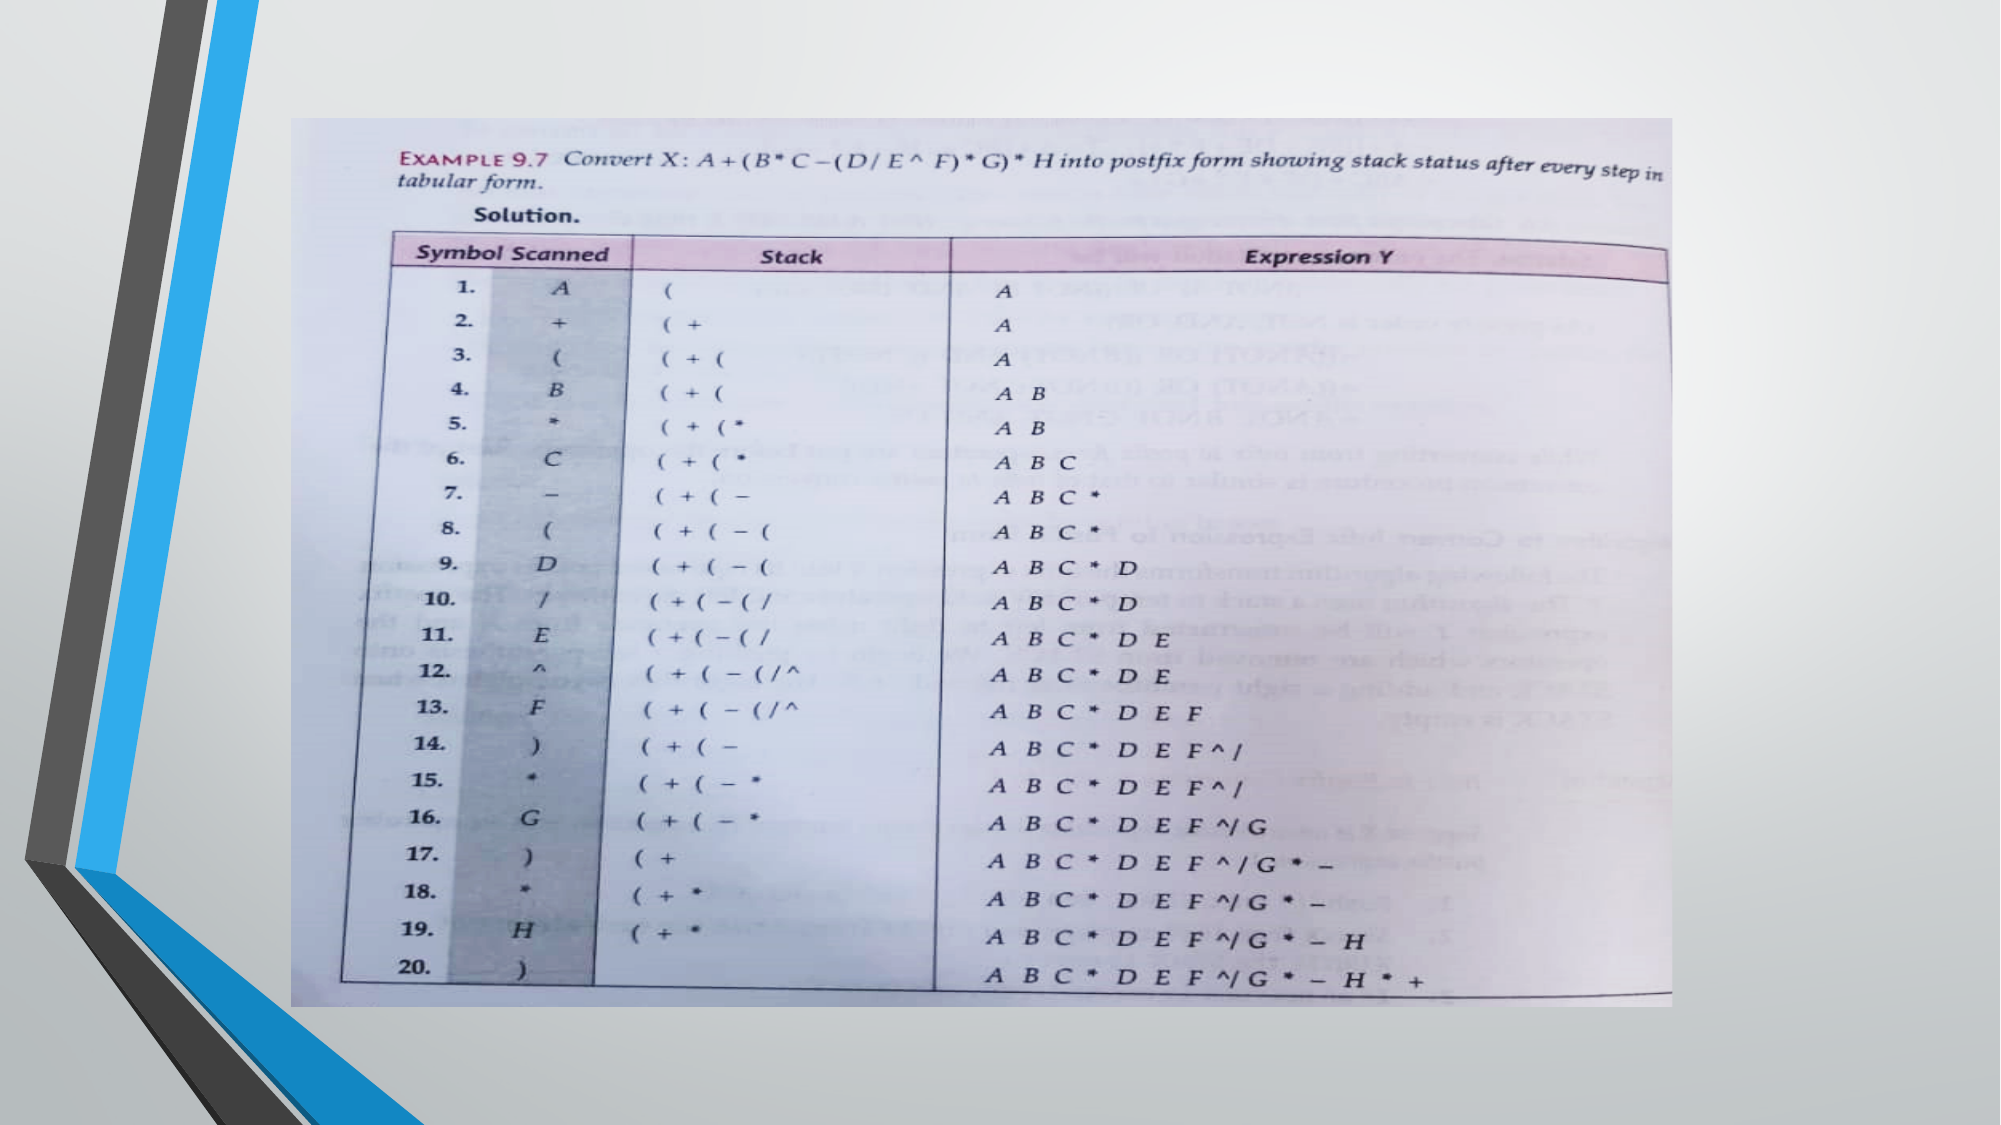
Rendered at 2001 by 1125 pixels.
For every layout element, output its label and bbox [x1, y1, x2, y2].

picture [290, 117, 1673, 1008]
